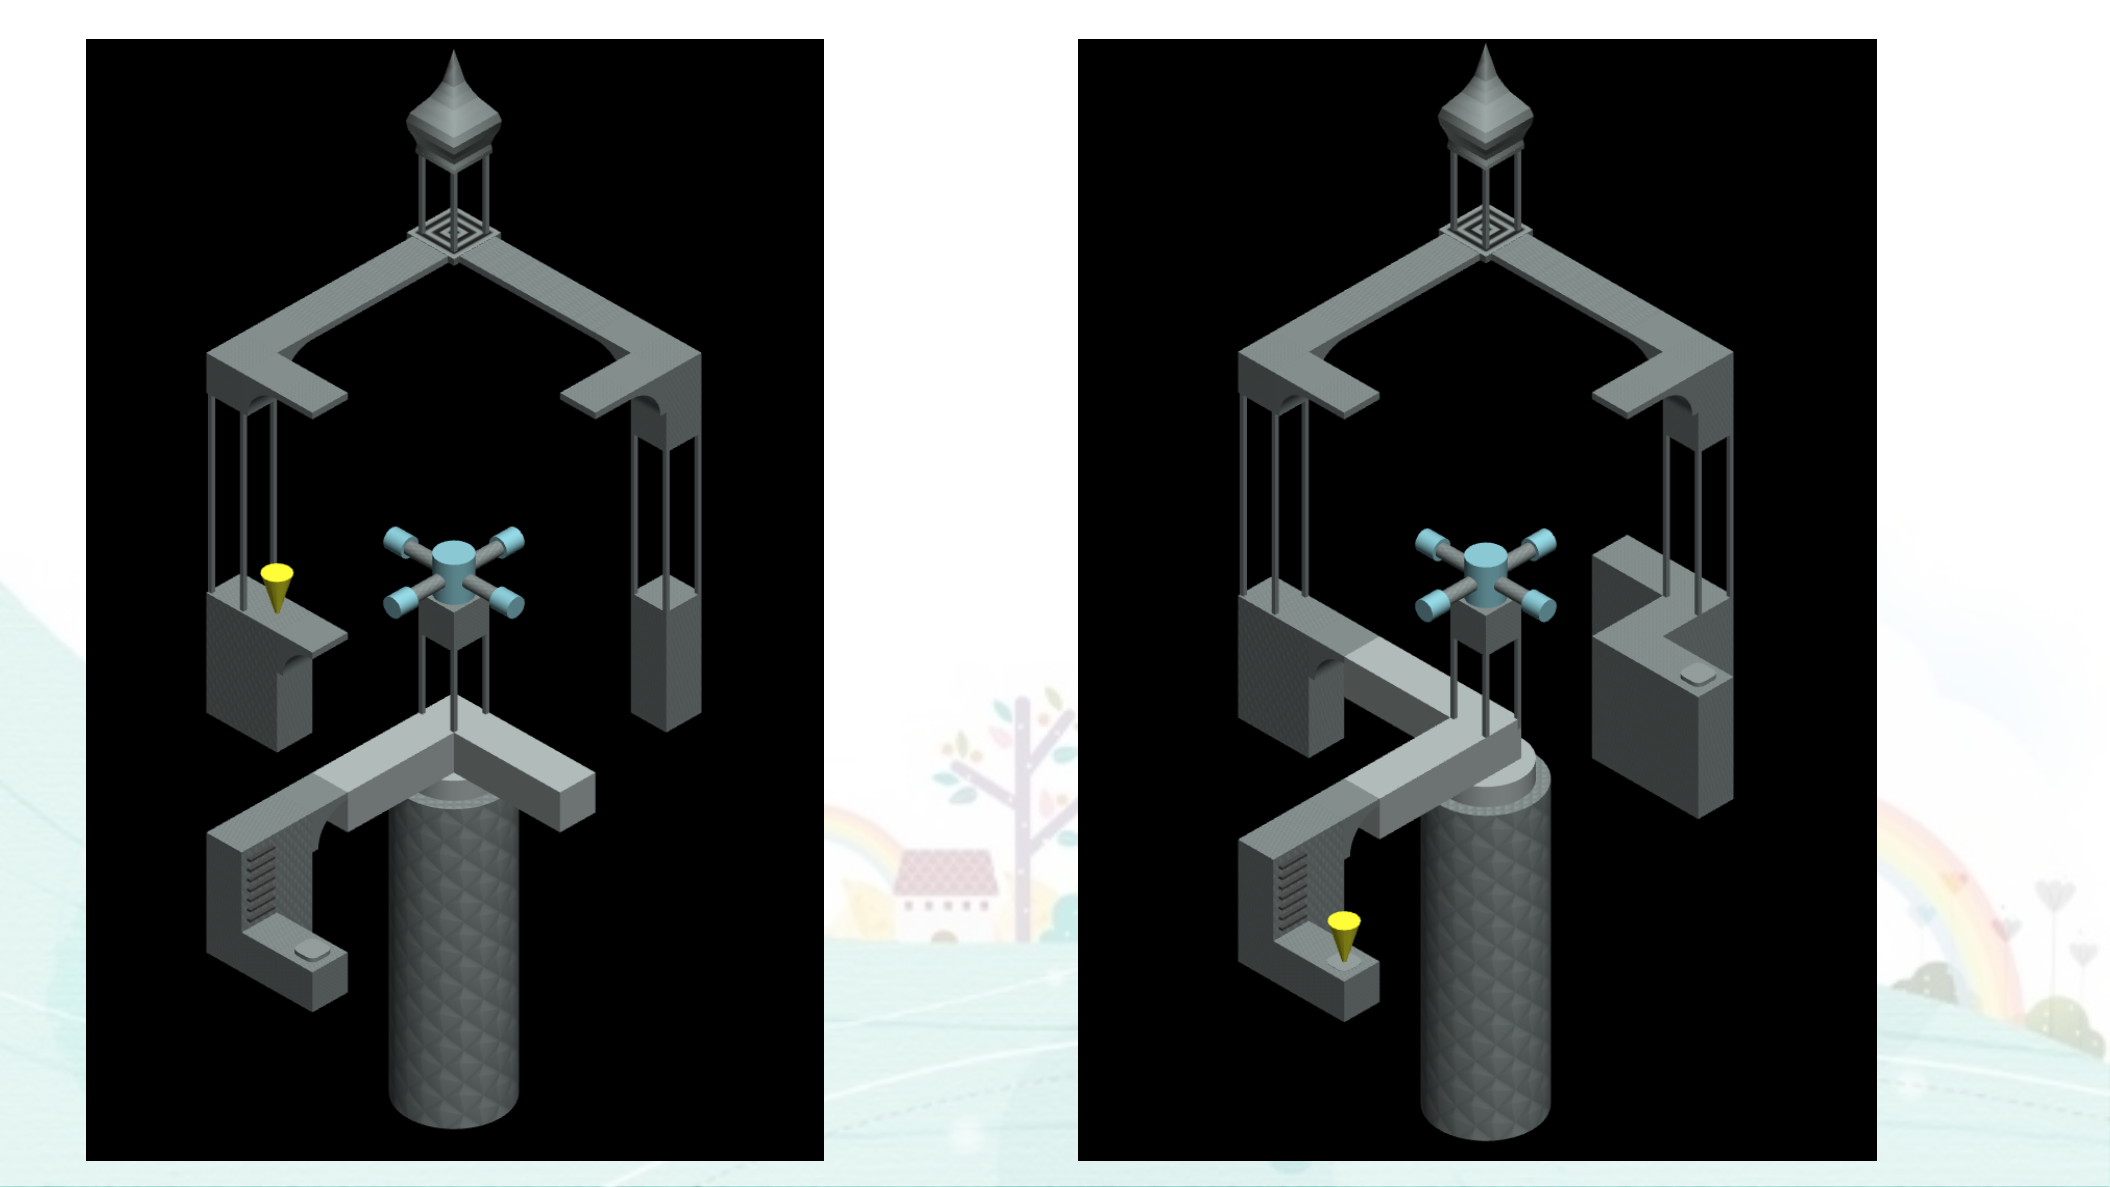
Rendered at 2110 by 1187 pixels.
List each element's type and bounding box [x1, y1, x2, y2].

picture [1078, 39, 1877, 1161]
picture [86, 39, 824, 1161]
